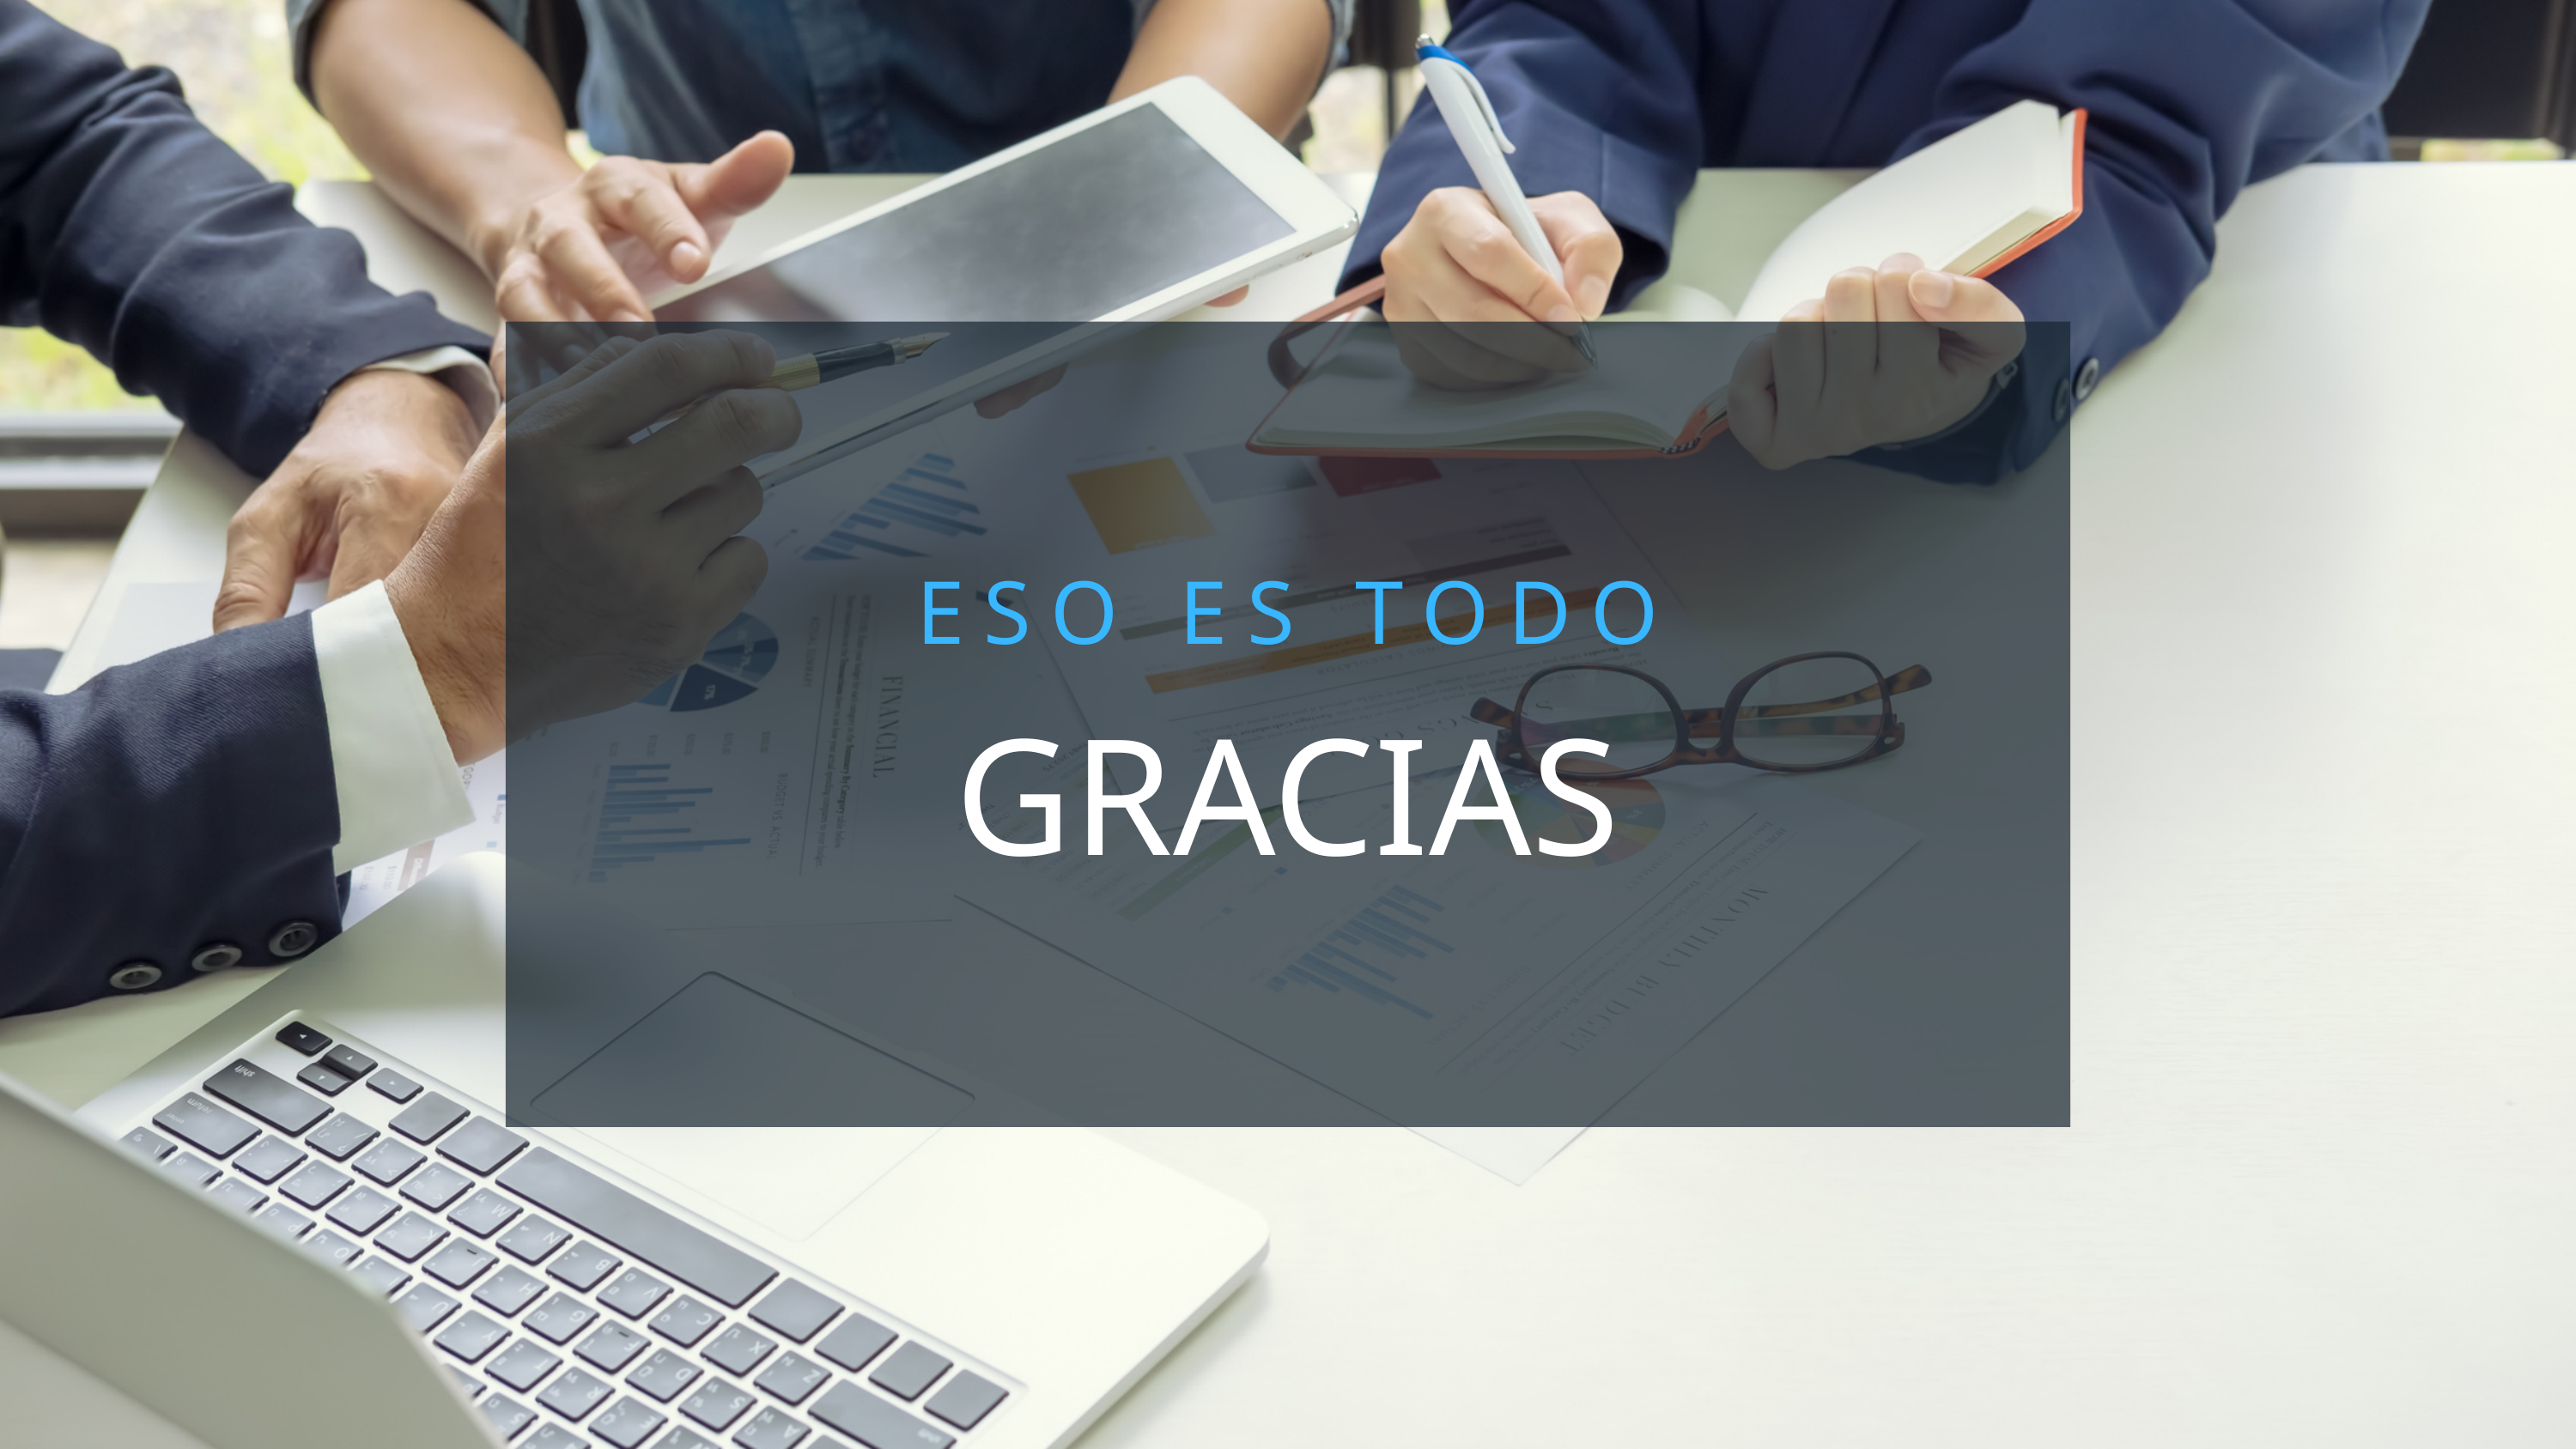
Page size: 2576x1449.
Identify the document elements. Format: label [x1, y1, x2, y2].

text_box [0, 0, 2576, 1449]
text_box [693, 557, 1883, 892]
text_box [505, 321, 2071, 1128]
